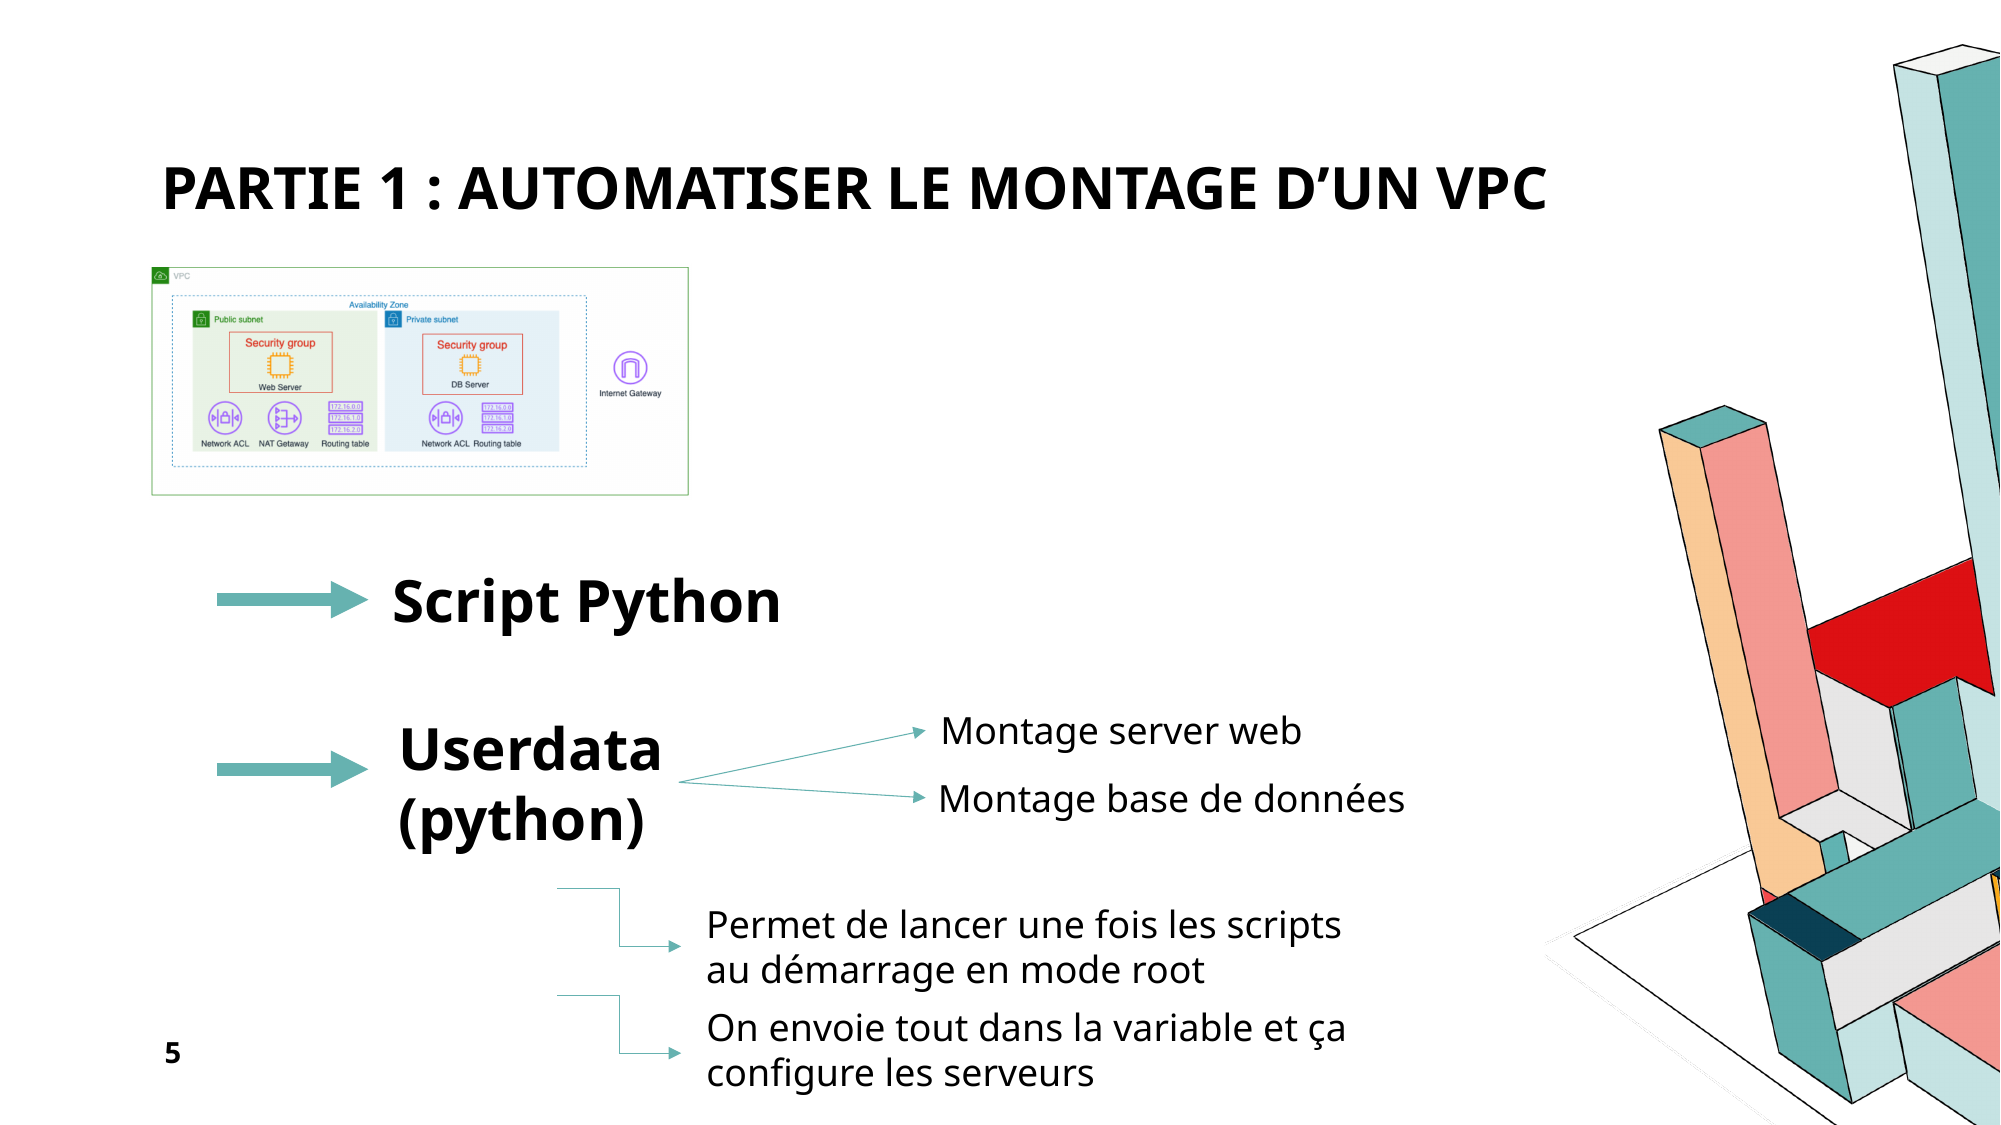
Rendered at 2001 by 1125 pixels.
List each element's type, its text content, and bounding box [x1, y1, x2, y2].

title Partie 1 : Automatiser le montage d’un VPC [146, 11, 1671, 230]
text_box Permet de lancer une fois les scripts au démarrage en mode root [691, 894, 1372, 996]
text_box Script Python [377, 556, 798, 642]
slide_number 5 [149, 1024, 588, 1085]
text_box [665, 783, 926, 798]
text_box On envoie tout dans la variable et ça configure les serveurs [691, 996, 1372, 1102]
picture [1544, 43, 2000, 1125]
text_box Montage server web [925, 699, 1926, 760]
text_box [557, 888, 682, 947]
text_box Montage base de données [923, 767, 1421, 828]
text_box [557, 995, 682, 1054]
picture [149, 263, 692, 500]
text_box Userdata (python) [384, 705, 679, 860]
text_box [665, 730, 926, 783]
